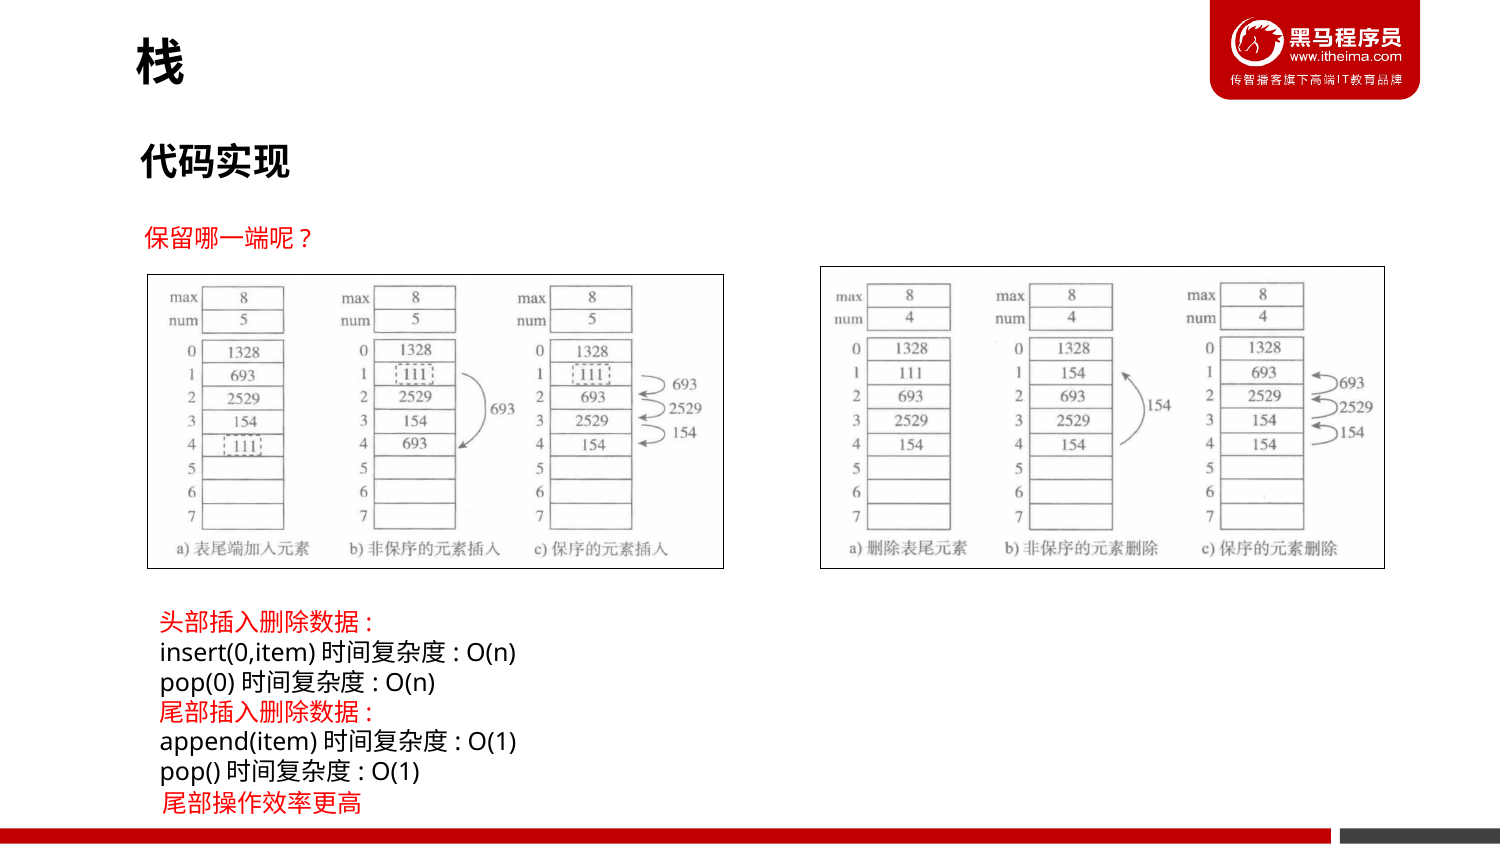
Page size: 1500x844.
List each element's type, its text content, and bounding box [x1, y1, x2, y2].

text_box 头部插入删除数据: insert(0,item)时间复杂度: O(n) pop(0)时间复杂度: O(n) 尾部插入删除数据: append(item)时间复杂度: O(1) pop()时间复杂度: O(1) [144, 598, 532, 824]
text_box 尾部操作效率更高 [148, 780, 378, 826]
text_box 栈 [123, 0, 1007, 132]
picture [820, 266, 1385, 569]
text_box 代码实现 [125, 131, 306, 191]
picture [147, 274, 724, 569]
picture [1212, 8, 1421, 94]
text_box 保留哪一端呢? [129, 215, 326, 261]
